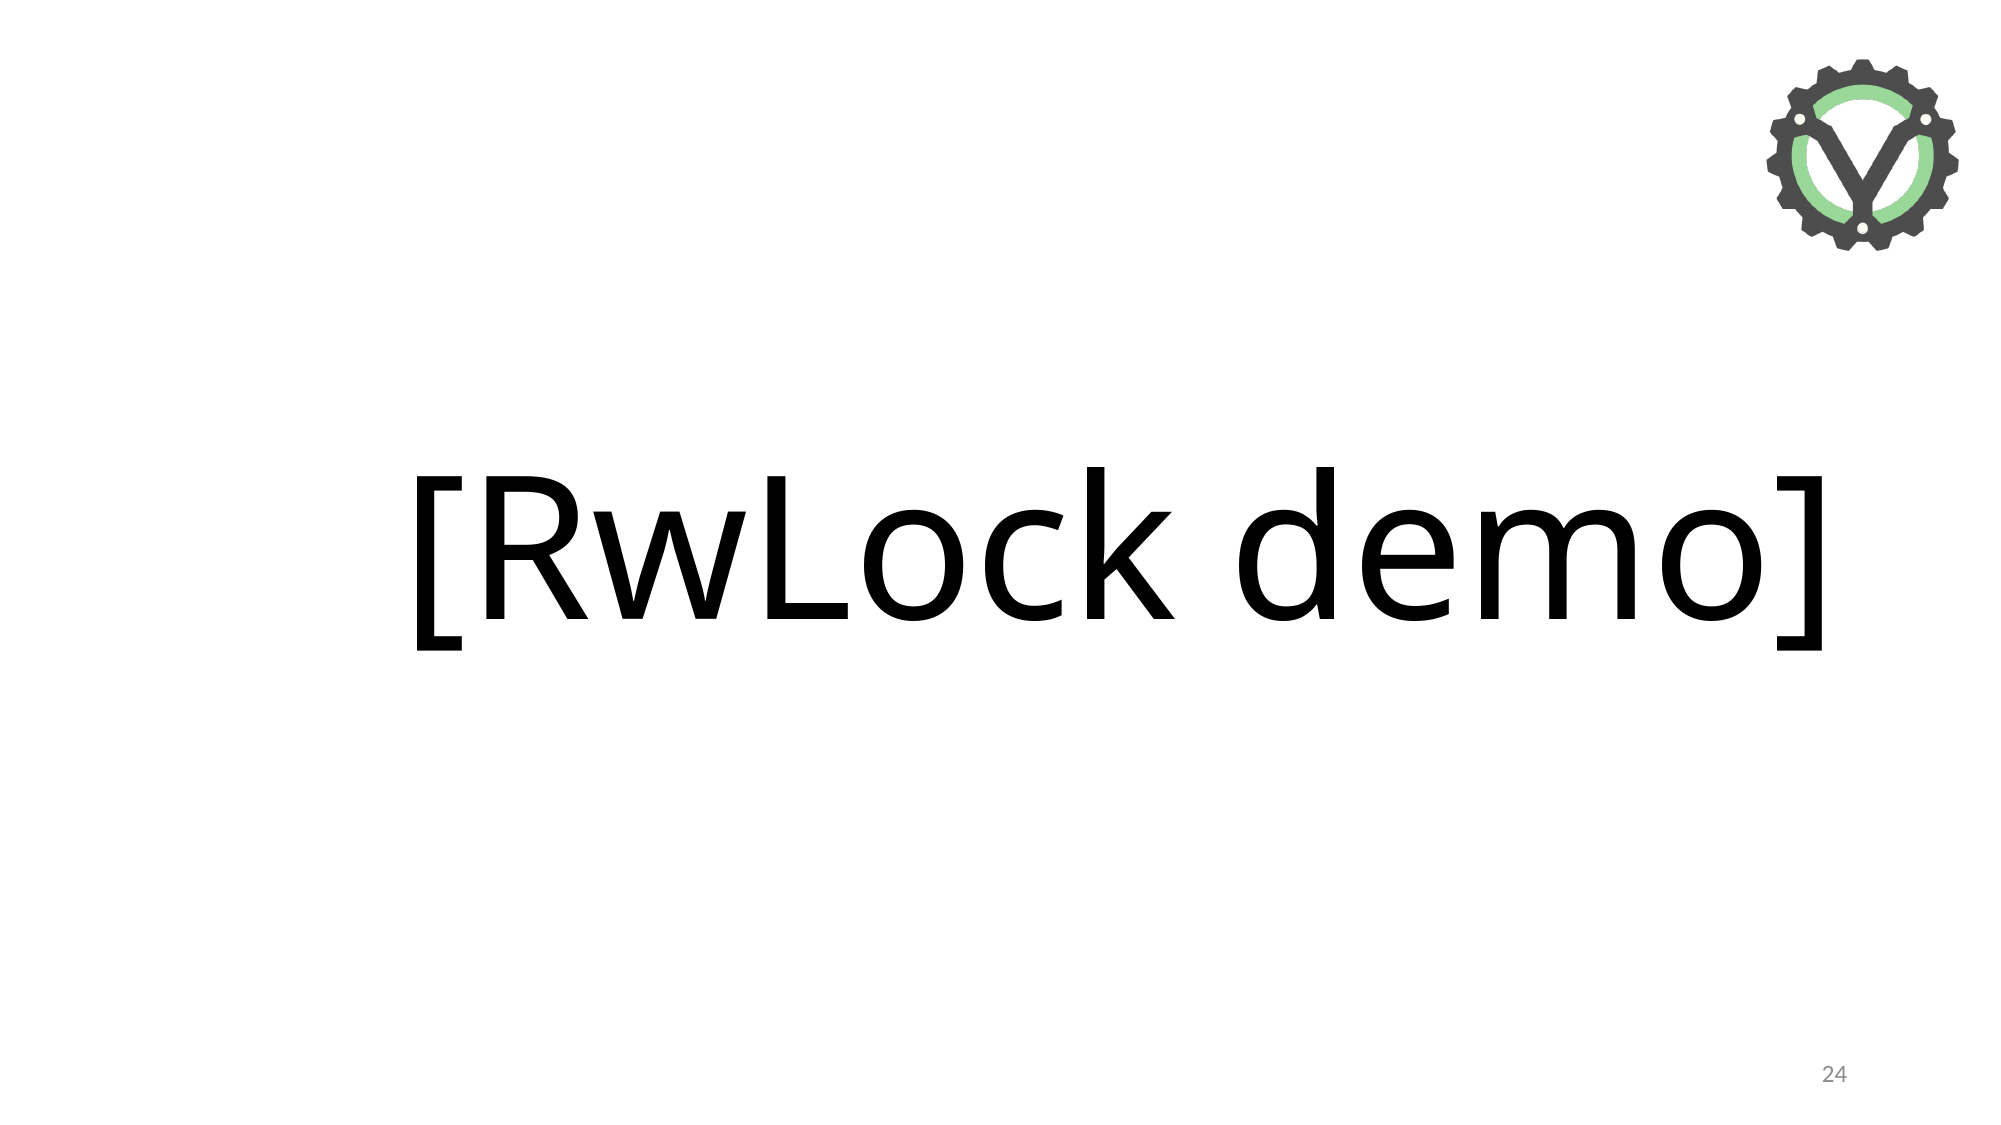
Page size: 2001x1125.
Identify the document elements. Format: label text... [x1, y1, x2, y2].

title [RwLock demo] [386, 445, 2000, 664]
slide_number 24 [1412, 1042, 1863, 1103]
picture [1766, 59, 1959, 252]
